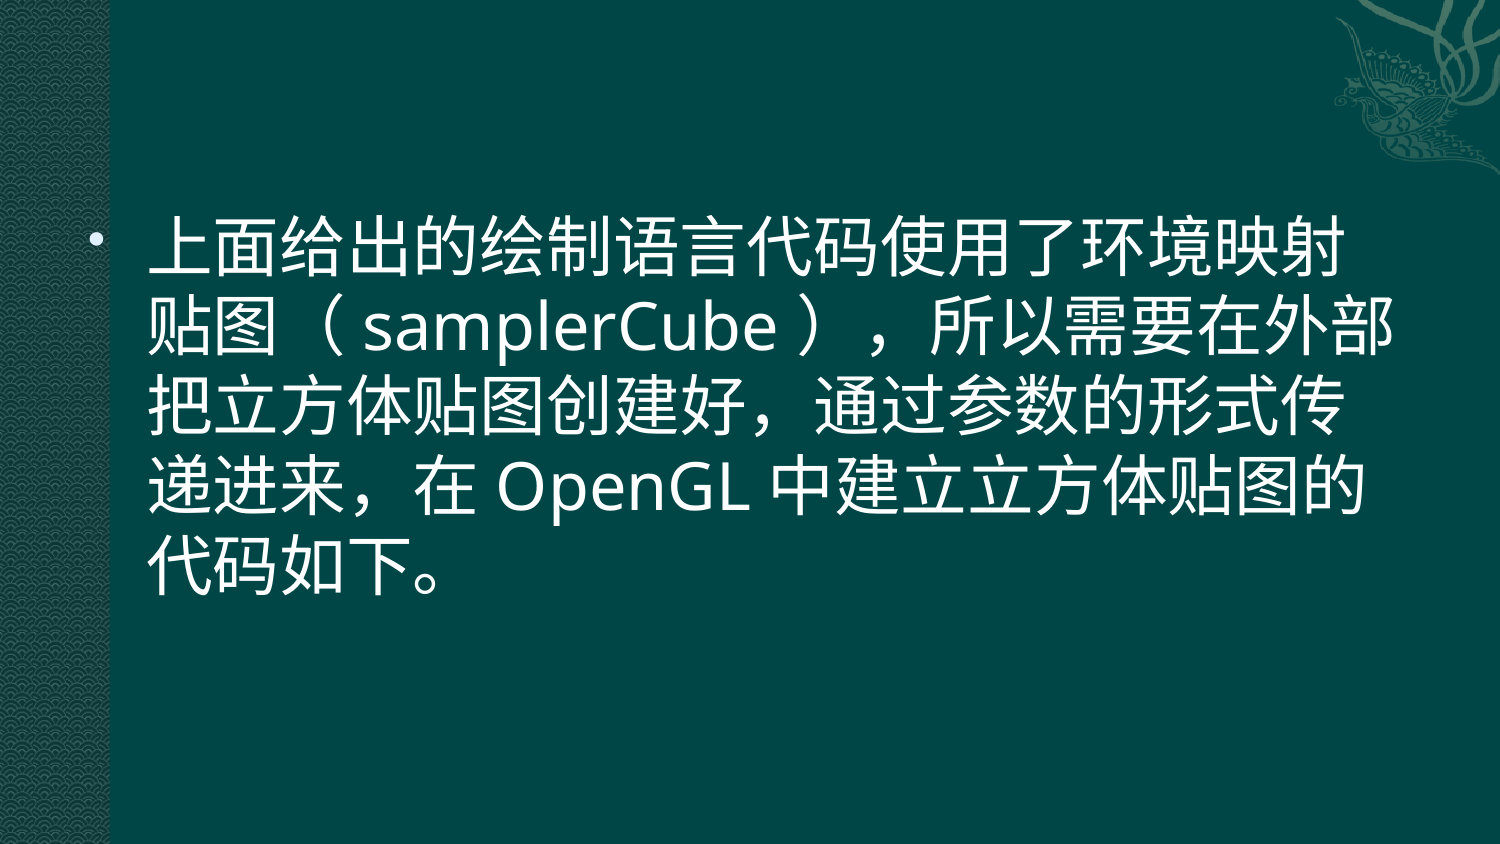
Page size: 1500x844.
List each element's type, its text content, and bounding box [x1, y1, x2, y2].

picture [0, 0, 110, 844]
list 上面给出的绘制语言代码使用了环境映射贴图（samplerCube），所以需要在外部把立方体贴图创建好，通过参数的形式传递进来，在OpenGL中建立立方体贴图的代码如下。 [75, 196, 1425, 754]
